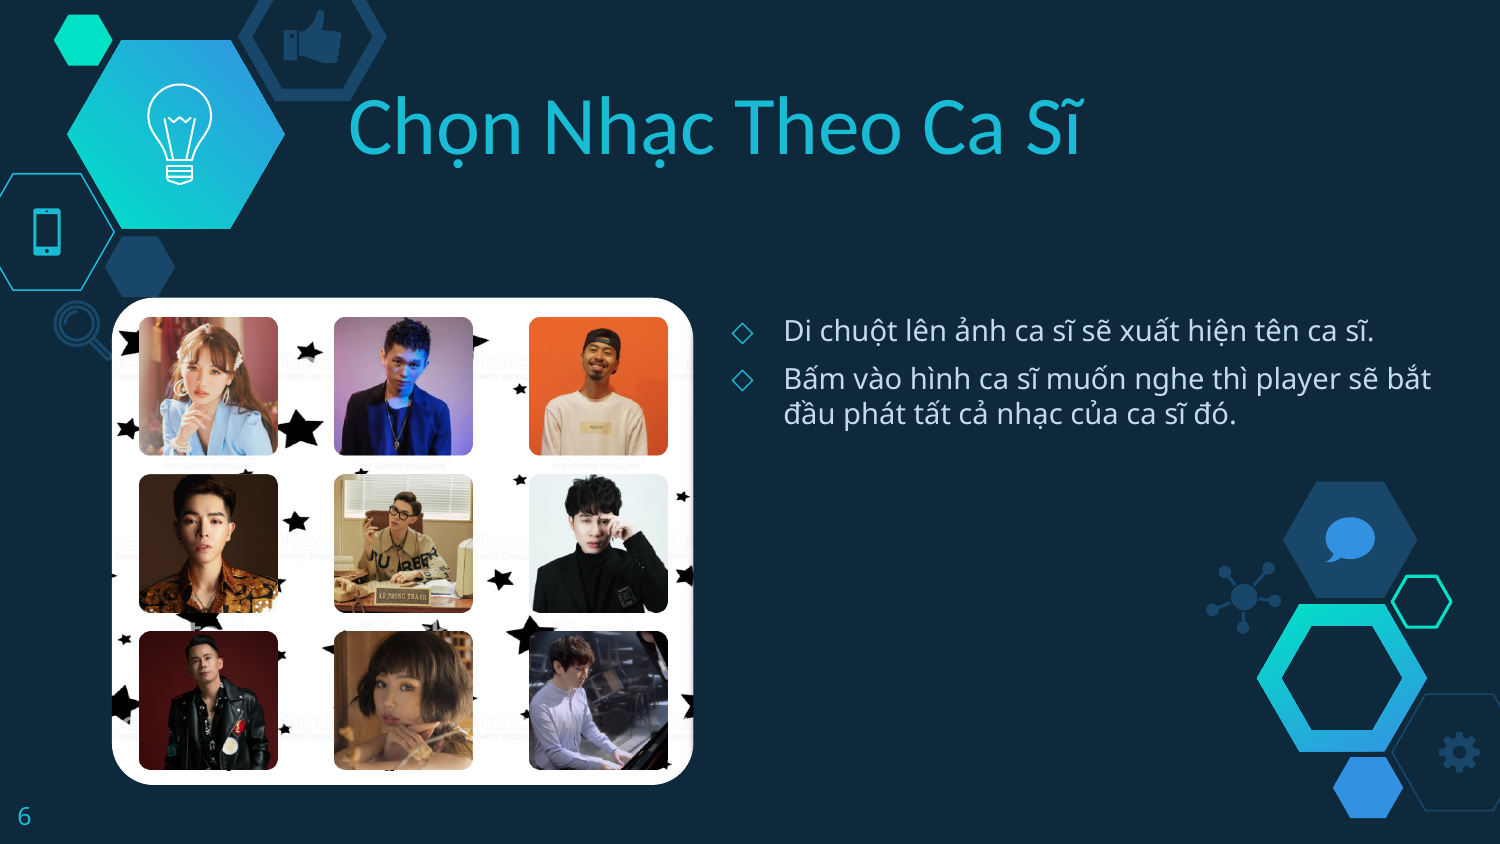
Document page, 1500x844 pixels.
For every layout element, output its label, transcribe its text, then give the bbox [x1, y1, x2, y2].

list Di chuột lên ảnh ca sĩ sẽ xuất hiện tên ca sĩ. Bấm vào hình ca sĩ muốn nghe thì player sẽ bắt đầu phát tất cả nhạc của ca sĩ đó. [695, 297, 1500, 785]
slide_number 6 [2, 785, 93, 844]
title Chọn Nhạc Theo Ca Sĩ [333, 80, 1145, 187]
picture [111, 297, 694, 786]
